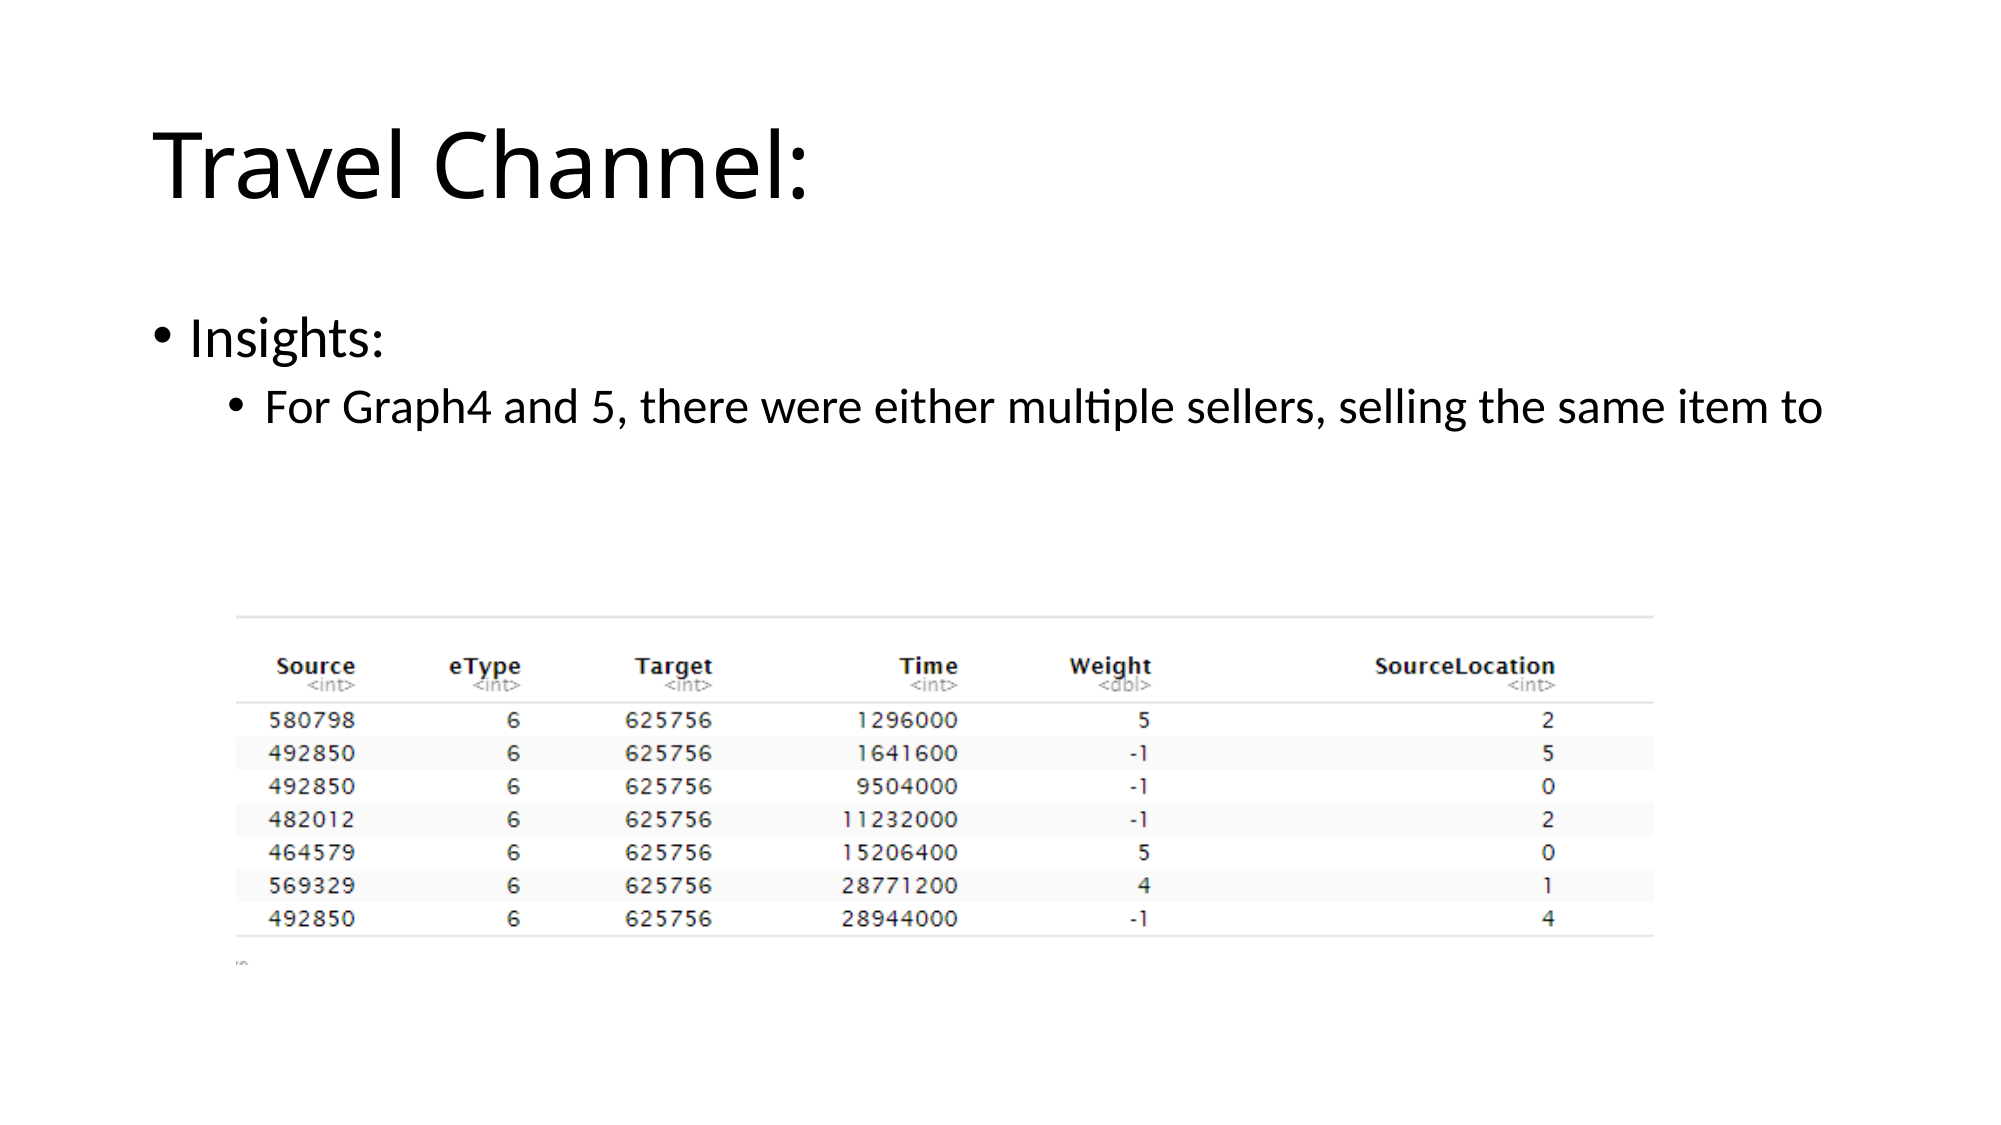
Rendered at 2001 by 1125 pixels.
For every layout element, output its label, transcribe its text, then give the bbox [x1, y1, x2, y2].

list Insights: For Graph4 and 5, there were either multiple sellers, selling the same item to [137, 299, 1863, 1014]
title Travel Channel: [137, 59, 1863, 278]
picture [236, 615, 1654, 966]
